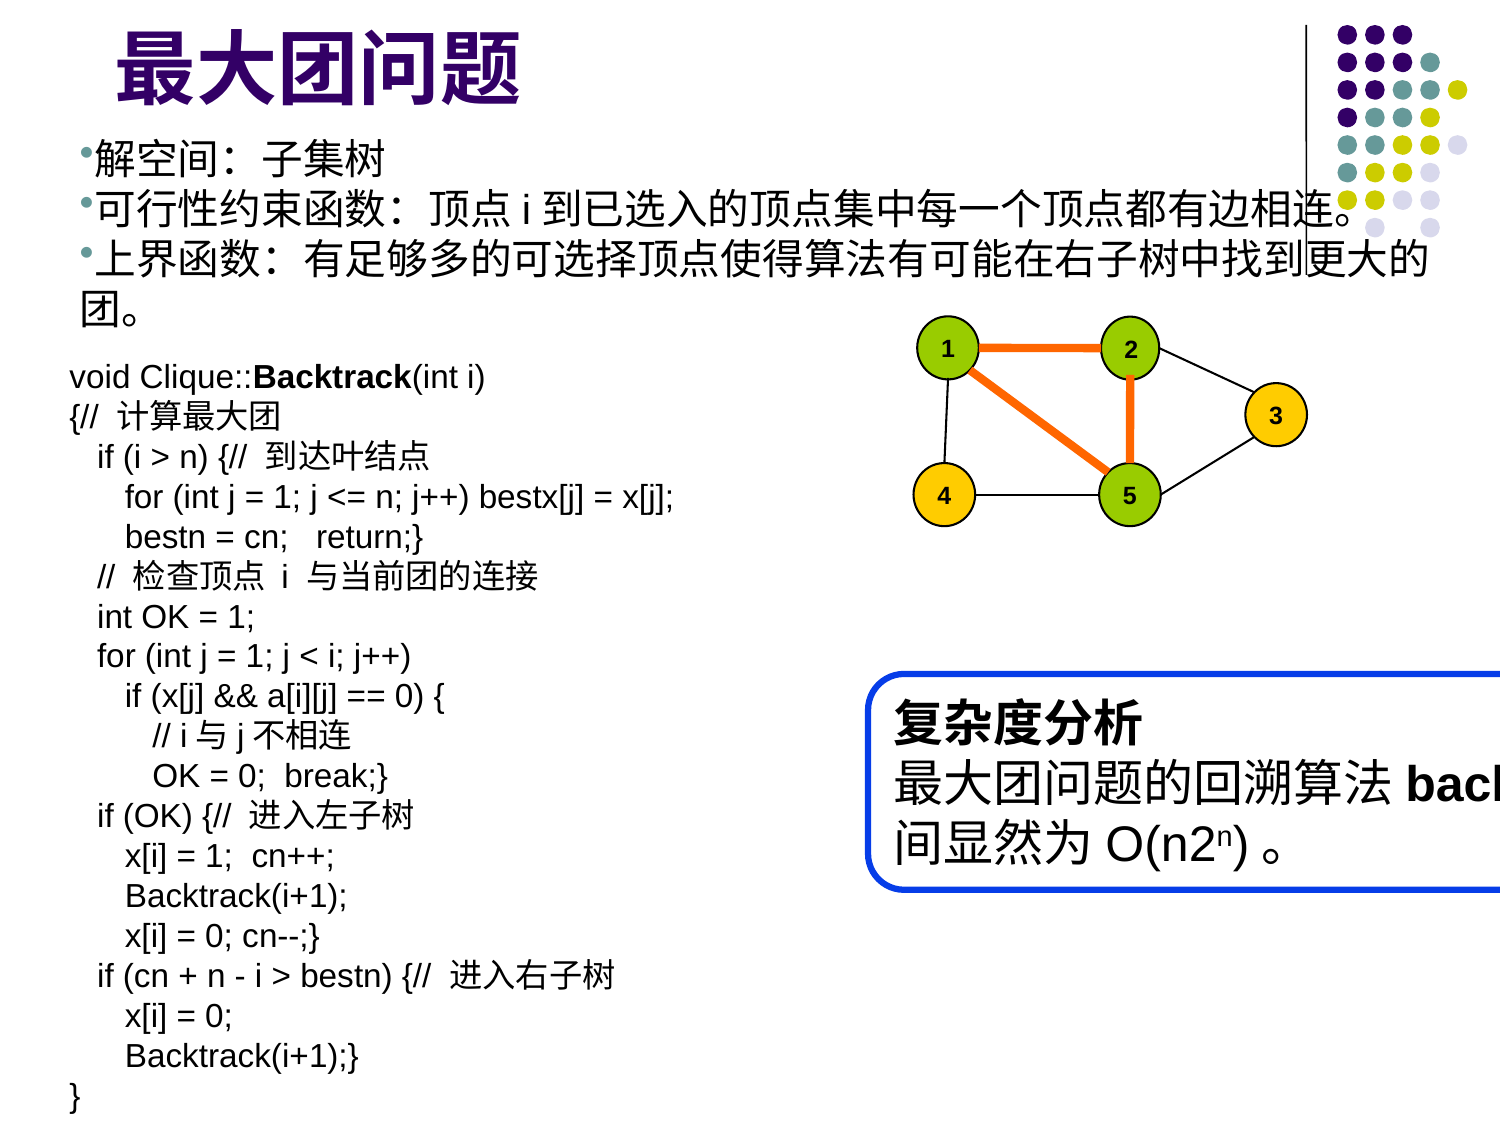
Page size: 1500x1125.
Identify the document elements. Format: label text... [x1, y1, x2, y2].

text_box 复杂度分析 最大团问题的回溯算法backtrack所需的计算时间显然为O(n2n)。 [868, 673, 1500, 890]
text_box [918, 317, 1303, 525]
text_box void Clique::Backtrack(int i) {// 计算最大团 if (i > n) {// 到达叶结点 for (int j = 1; j <= n; j++) bestx[j] = x[j]; bestn = cn; return;} // 检查顶点 i 与当前团的连接 int OK = 1; for (int j = 1; j < i; j++) if (x[j] && a[i][j] == 0) { // i与j不相连 OK = 0; break;} if (OK) {// 进入左子树 x[i] = 1; cn++; Backtrack(i+1); x[i] = 0; cn--;} if (cn + n - i > bestn) {// 进入右子树 x[i] = 0; Backtrack(i+1);} } [54, 347, 691, 1122]
text_box 解空间：子集树 可行性约束函数：顶点i到已选入的顶点集中每一个顶点都有边相连。 上界函数：有足够多的可选择顶点使得算法有可能在右子树中找到更大的团。 [64, 125, 1459, 341]
text_box 最大团问题 [100, 0, 1376, 125]
